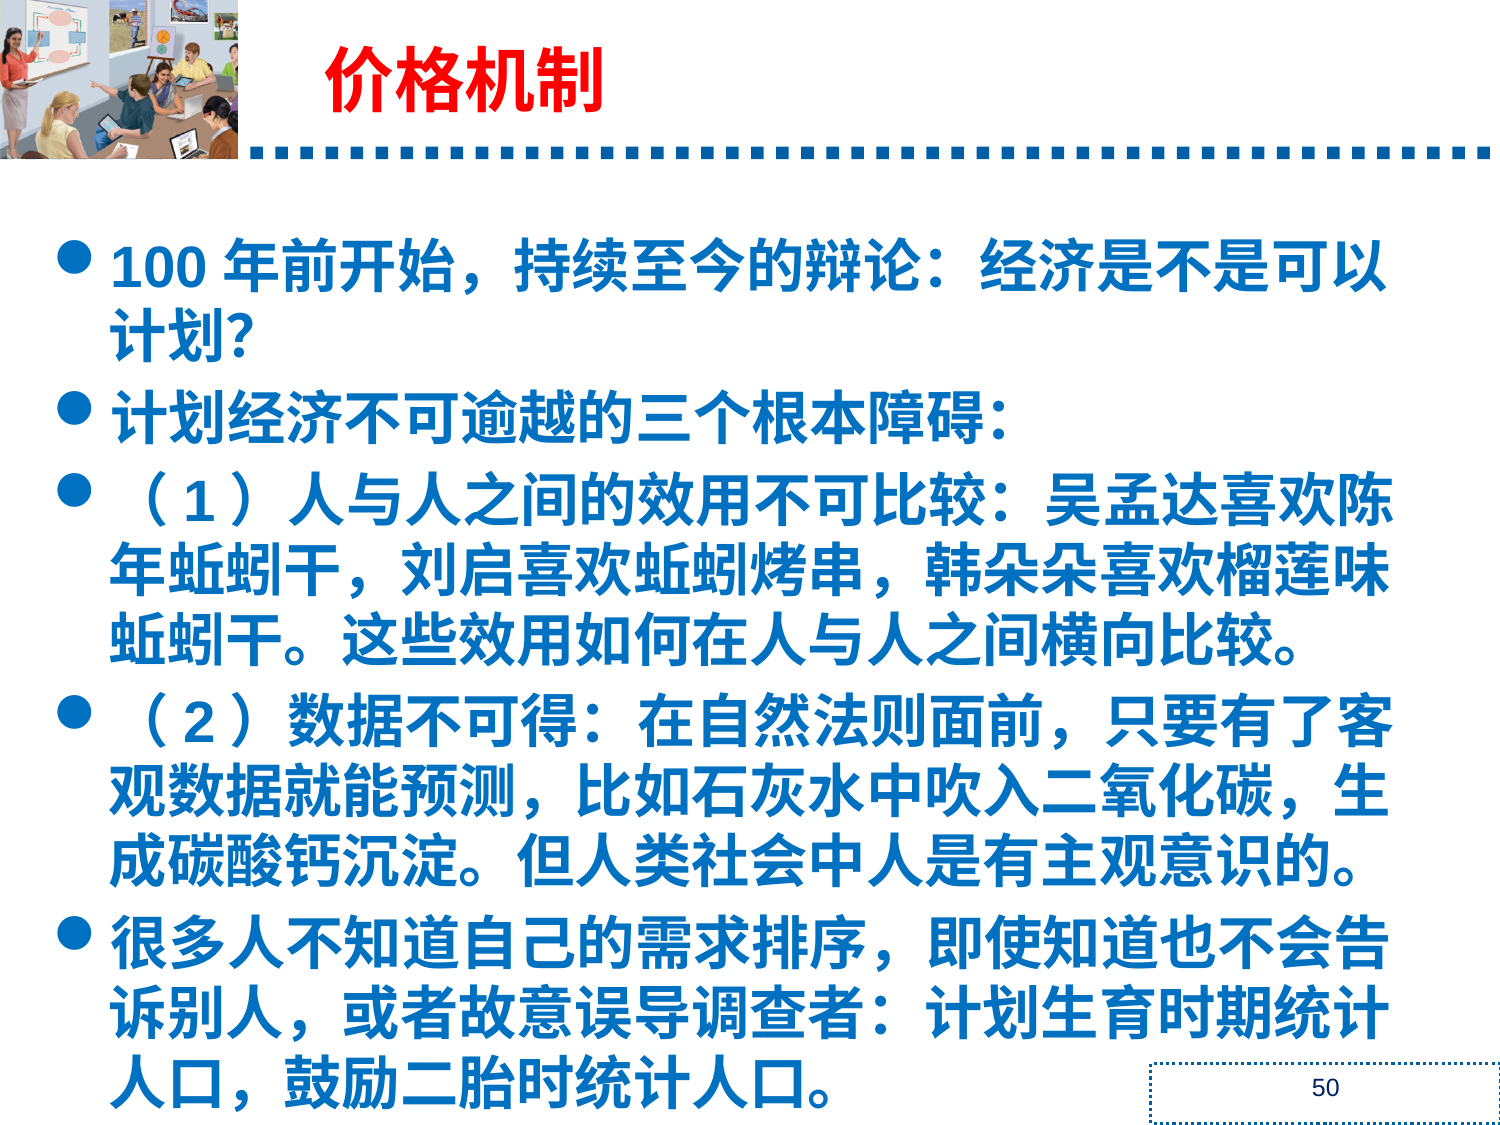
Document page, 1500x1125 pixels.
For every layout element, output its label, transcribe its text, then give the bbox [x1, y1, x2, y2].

text_box 100年前开始，持续至今的辩论：经济是不是可以计划？ 计划经济不可逾越的三个根本障碍： （1）人与人之间的效用不可比较：吴孟达喜欢陈年蚯蚓干，刘启喜欢蚯蚓烤串，韩朵朵喜欢榴莲味蚯蚓干。这些效用如何在人与人之间横向比较。 （2）数据不可得：在自然法则面前，只要有了客观数据就能预测，比如石灰水中吹入二氧化碳，生成碳酸钙沉淀。但人类社会中人是有主观意识的。 很多人不知道自己的需求排序，即使知道也不会告诉别人，或者故意误导调查者：计划生育时期统计人口，鼓励二胎时统计人口。 [37, 221, 1442, 1125]
text_box 价格机制 [308, 28, 622, 129]
picture [0, 0, 238, 159]
slide_number 50 [1442, 1062, 1500, 1125]
